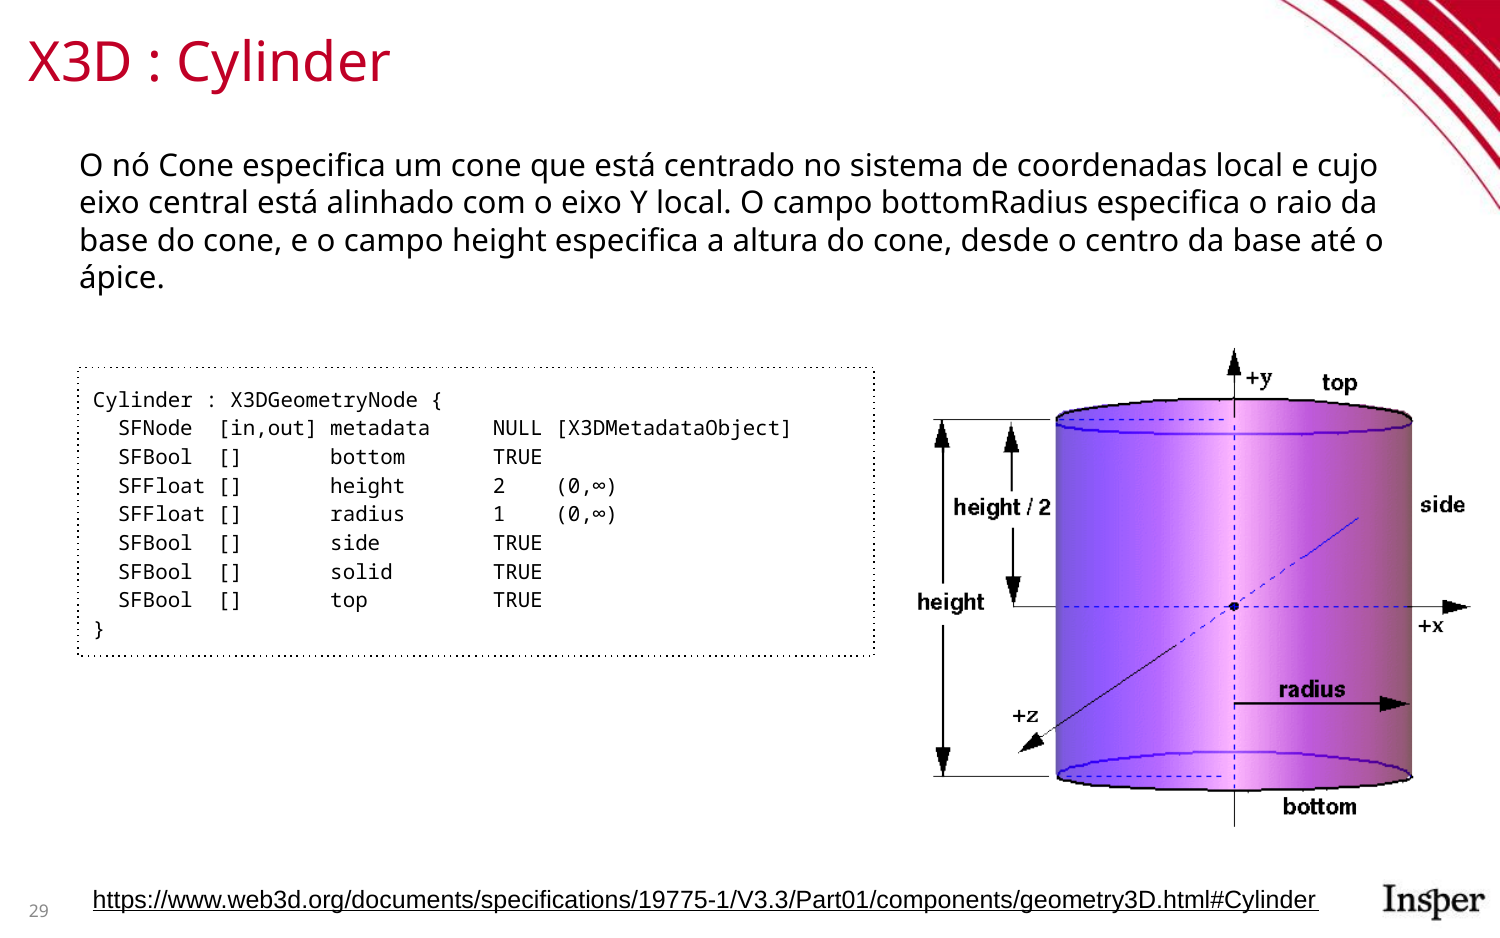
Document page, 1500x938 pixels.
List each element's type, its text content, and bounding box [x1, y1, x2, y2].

slide_number 29 [0, 887, 78, 938]
picture [249, 0, 1500, 938]
list O nó Cone especifica um cone que está centrado no sistema de coordenadas local e cujo eixo central está alinhado com o eixo Y local. O campo bottomRadius especifica o raio da base do cone, e o campo height especifica a altura do cone, desde o centro da base até o ápice. [64, 137, 1447, 462]
text_box https://www.web3d.org/documents/specifications/19775-1/V3.3/Part01/components/geometry3D.html#Cylinder [77, 876, 1367, 921]
title X3D : Cylinder [13, 18, 1397, 104]
text_box Cylinder : X3DGeometryNode { SFNode [in,out] metadata NULL [X3DMetadataObject] SFBool [] bottom TRUE SFFloat [] height 2 (0,∞) SFFloat [] radius 1 (0,∞) SFBool [] side TRUE SFBool [] solid TRUE SFBool [] top TRUE } [77, 367, 875, 656]
